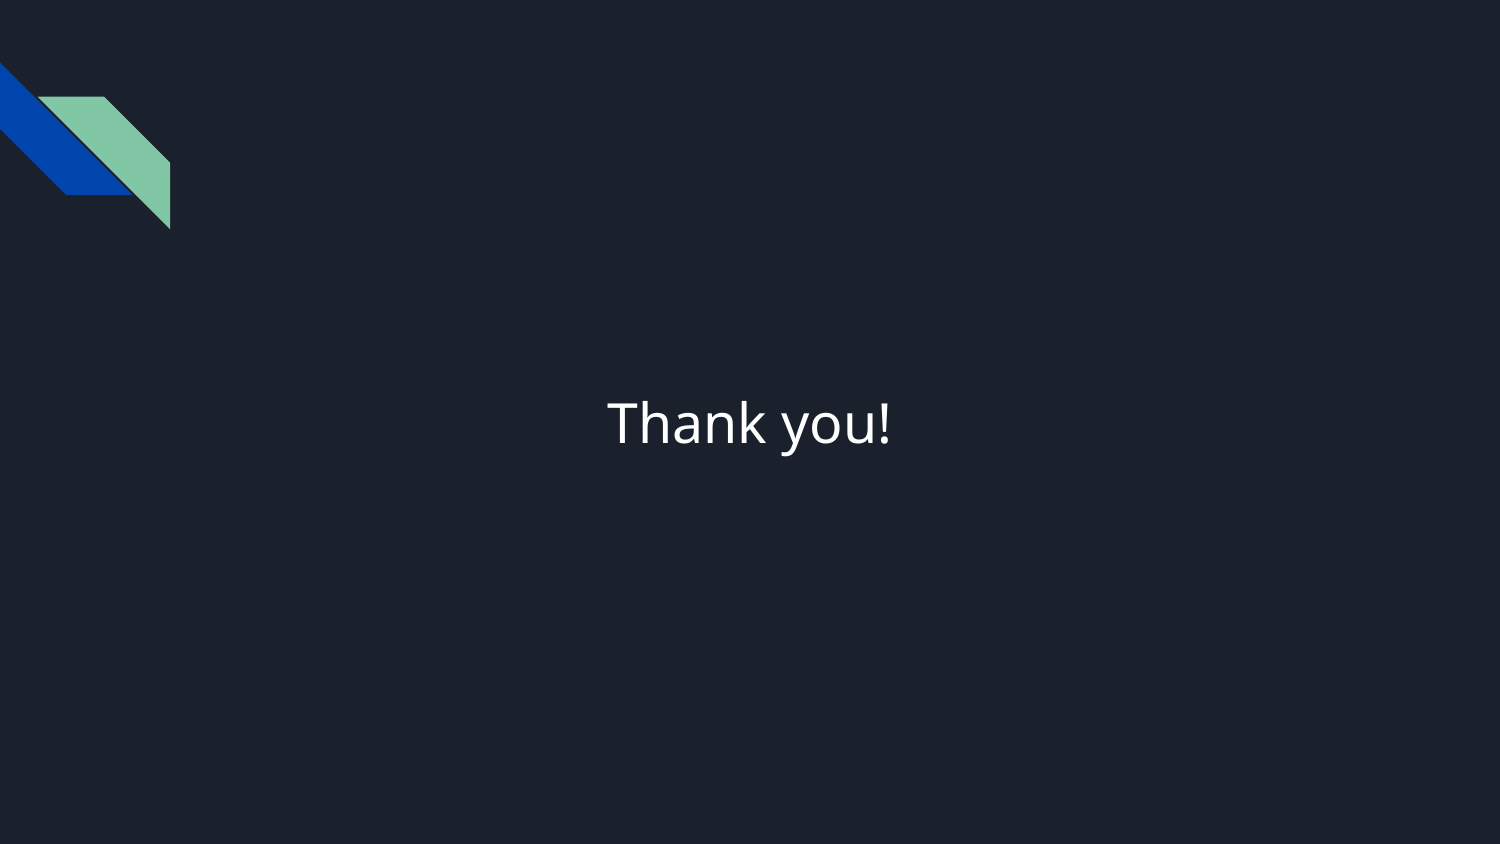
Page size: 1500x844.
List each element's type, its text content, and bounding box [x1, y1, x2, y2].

title Thank you! [172, 369, 1328, 475]
